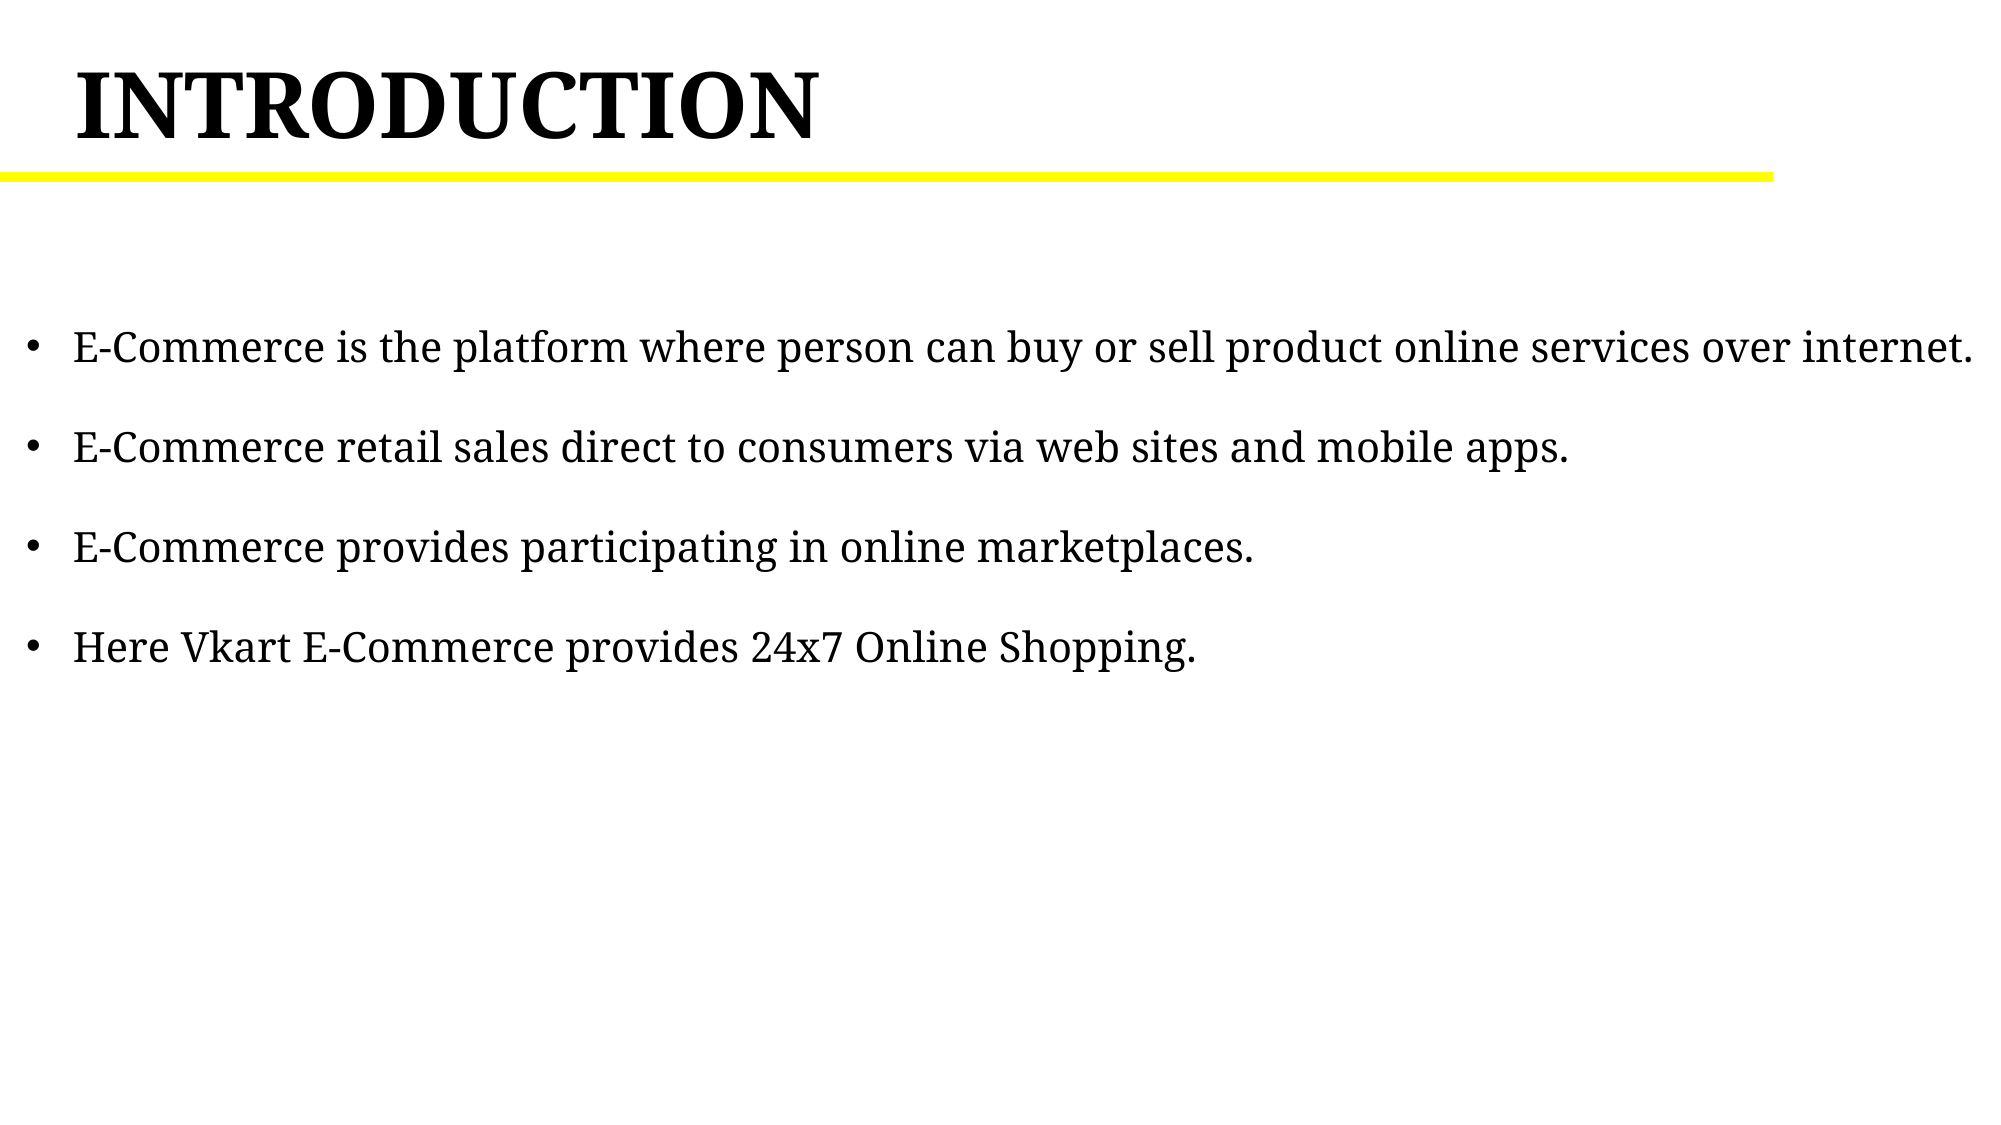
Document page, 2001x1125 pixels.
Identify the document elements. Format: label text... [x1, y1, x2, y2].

text_box INTRODUCTION [60, 52, 966, 172]
text_box E-Commerce is the platform where person can buy or sell product online services over internet. E-Commerce retail sales direct to consumers via web sites and mobile apps. E-Commerce provides participating in online marketplaces. Here Vkart E-Commerce provides 24x7 Online Shopping. [11, 262, 1989, 778]
text_box [0, 172, 1773, 182]
